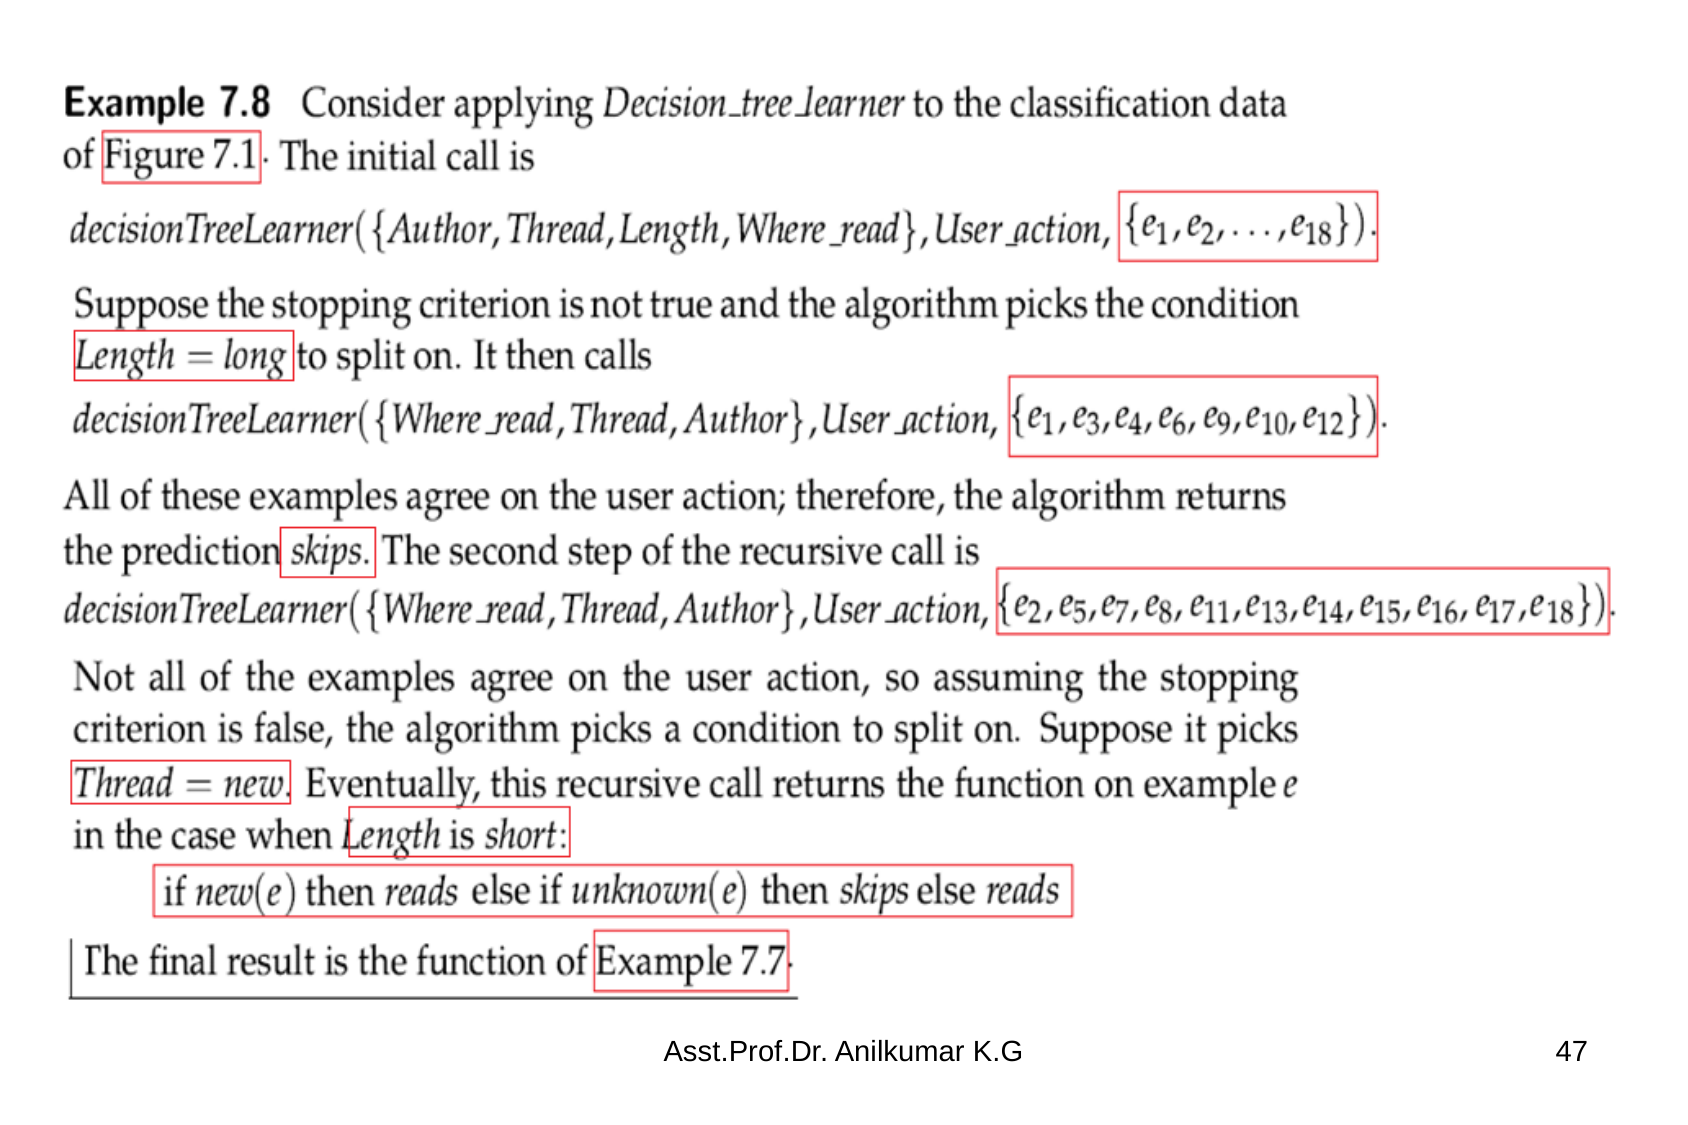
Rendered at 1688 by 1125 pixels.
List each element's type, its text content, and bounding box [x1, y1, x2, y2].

picture [55, 74, 1619, 1033]
slide_number 47 [1209, 1041, 1604, 1103]
footer Asst.Prof.Dr. Anilkumar K.G [576, 1041, 1112, 1103]
